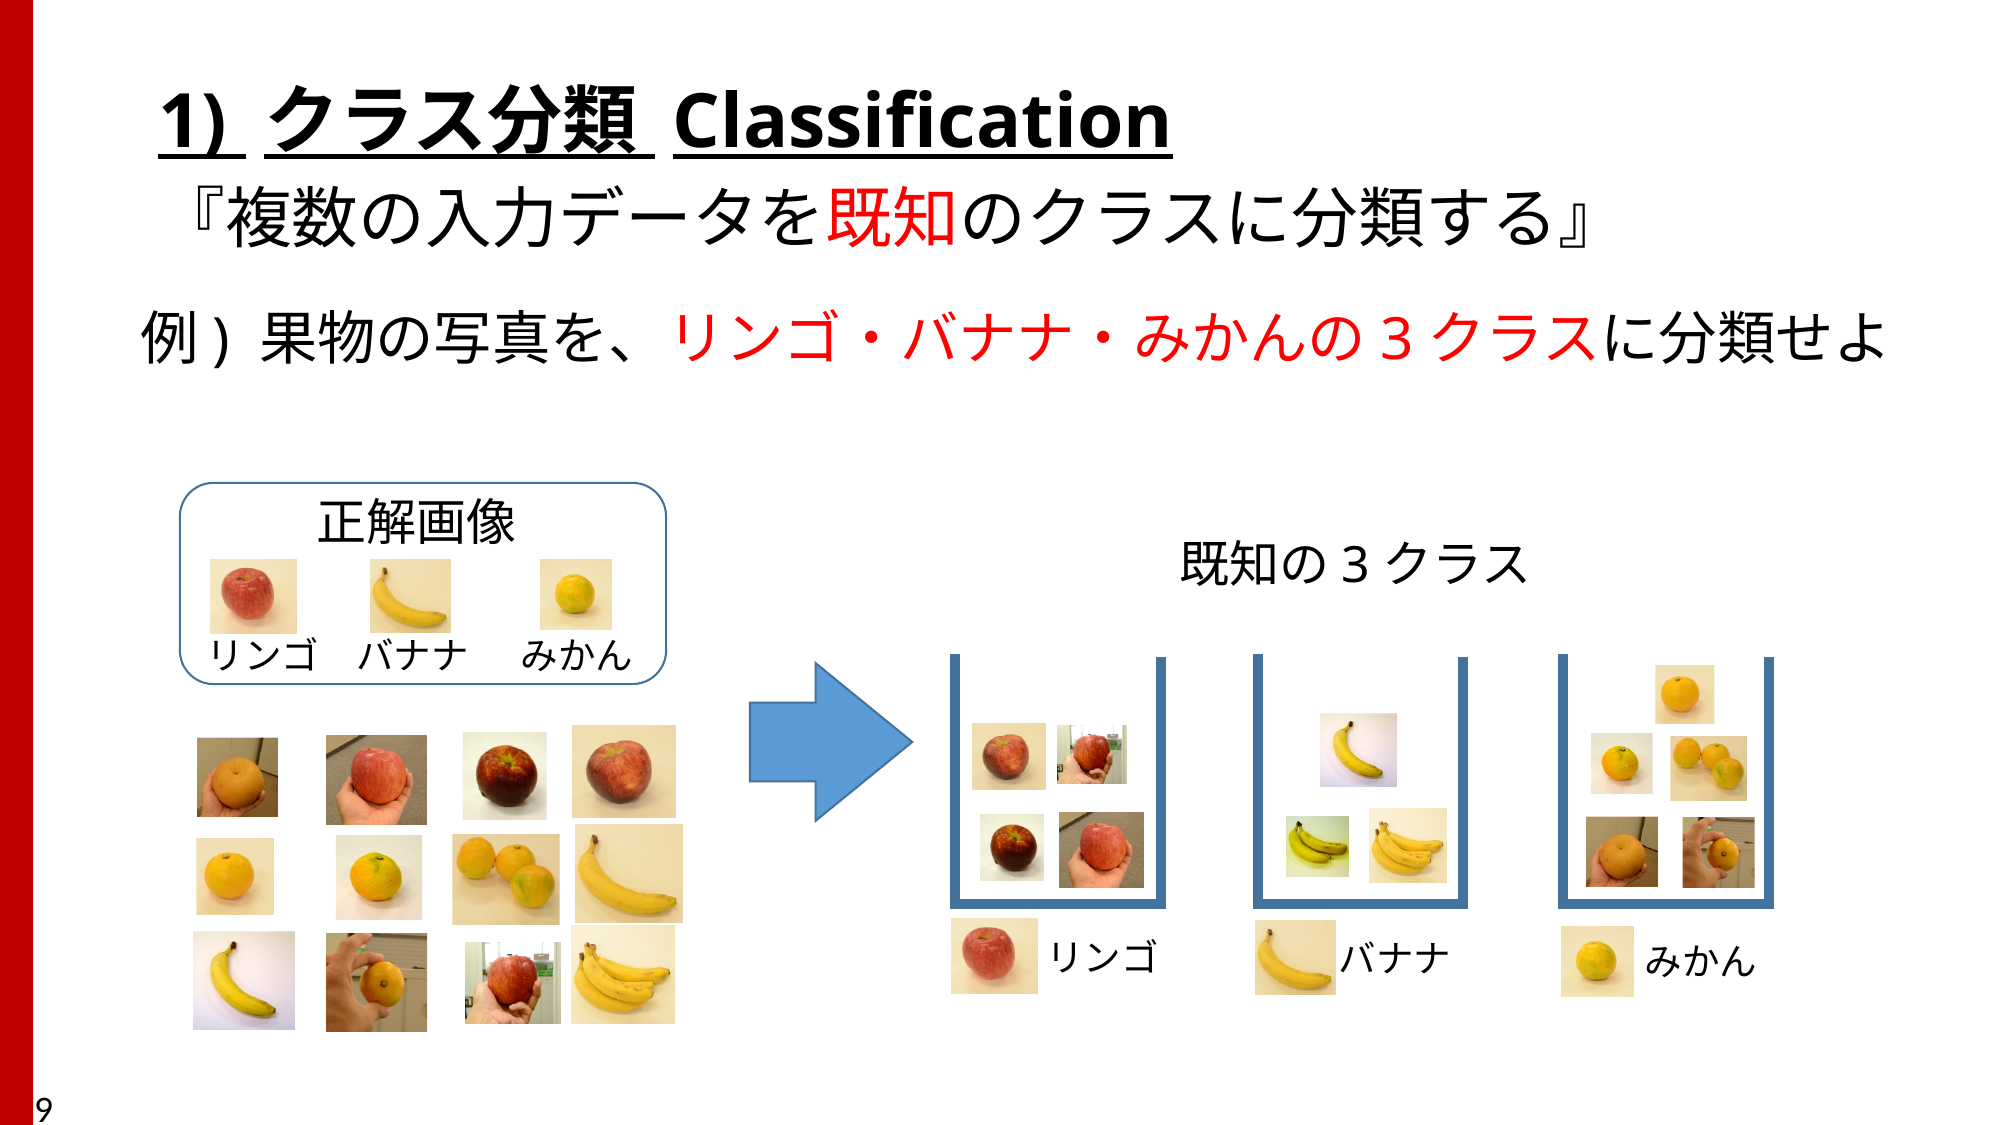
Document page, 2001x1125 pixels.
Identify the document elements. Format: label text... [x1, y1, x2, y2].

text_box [505, 559, 650, 685]
text_box 既知の3クラス [1164, 525, 1546, 601]
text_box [1561, 654, 1774, 997]
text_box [951, 654, 1175, 994]
text_box 正解画像 [301, 482, 532, 558]
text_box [1586, 665, 1755, 889]
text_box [340, 559, 485, 685]
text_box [191, 559, 336, 685]
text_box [1255, 654, 1467, 995]
text_box [178, 481, 668, 686]
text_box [193, 725, 683, 1032]
slide_number 9 [19, 1077, 470, 1125]
text_box 例) 果物の写真を、リンゴ・バナナ・みかんの3クラスに分類せよ [125, 293, 1985, 432]
text_box [748, 661, 914, 823]
text_box 1) クラス分類 Classification 『複数の入力データを既知のクラスに分類する』 [143, 65, 1897, 260]
